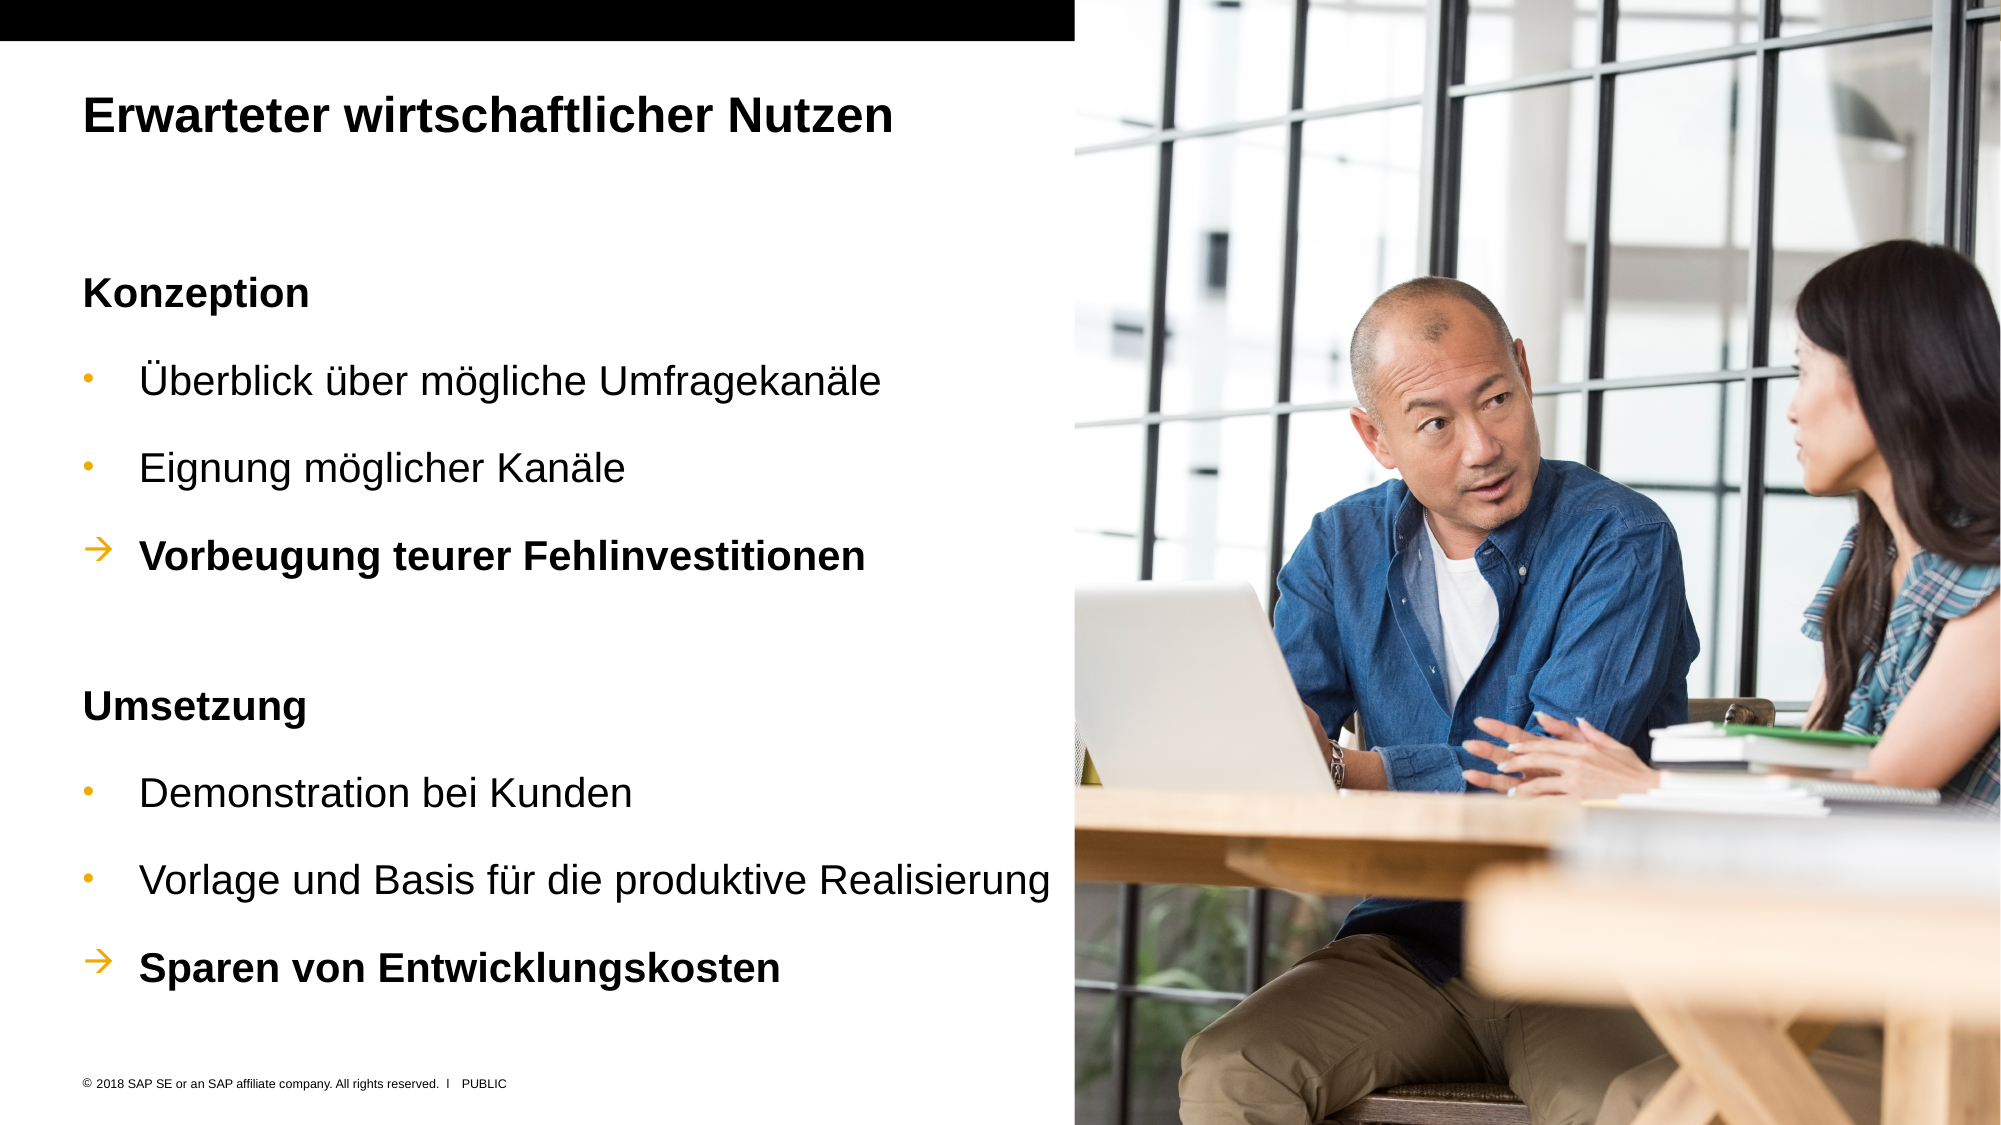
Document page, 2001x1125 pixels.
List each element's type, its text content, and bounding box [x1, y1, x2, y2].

picture [1074, 0, 2001, 1125]
list Konzeption Überblick über mögliche Umfragekanäle Eignung möglicher Kanäle Vorbeugung teurer Fehlinvestitionen Umsetzung Demonstration bei Kunden Vorlage und Basis für die produktive Realisierung Sparen von Entwicklungskosten [82, 265, 1068, 1040]
title Erwarteter wirtschaftlicher Nutzen [82, 82, 1068, 144]
